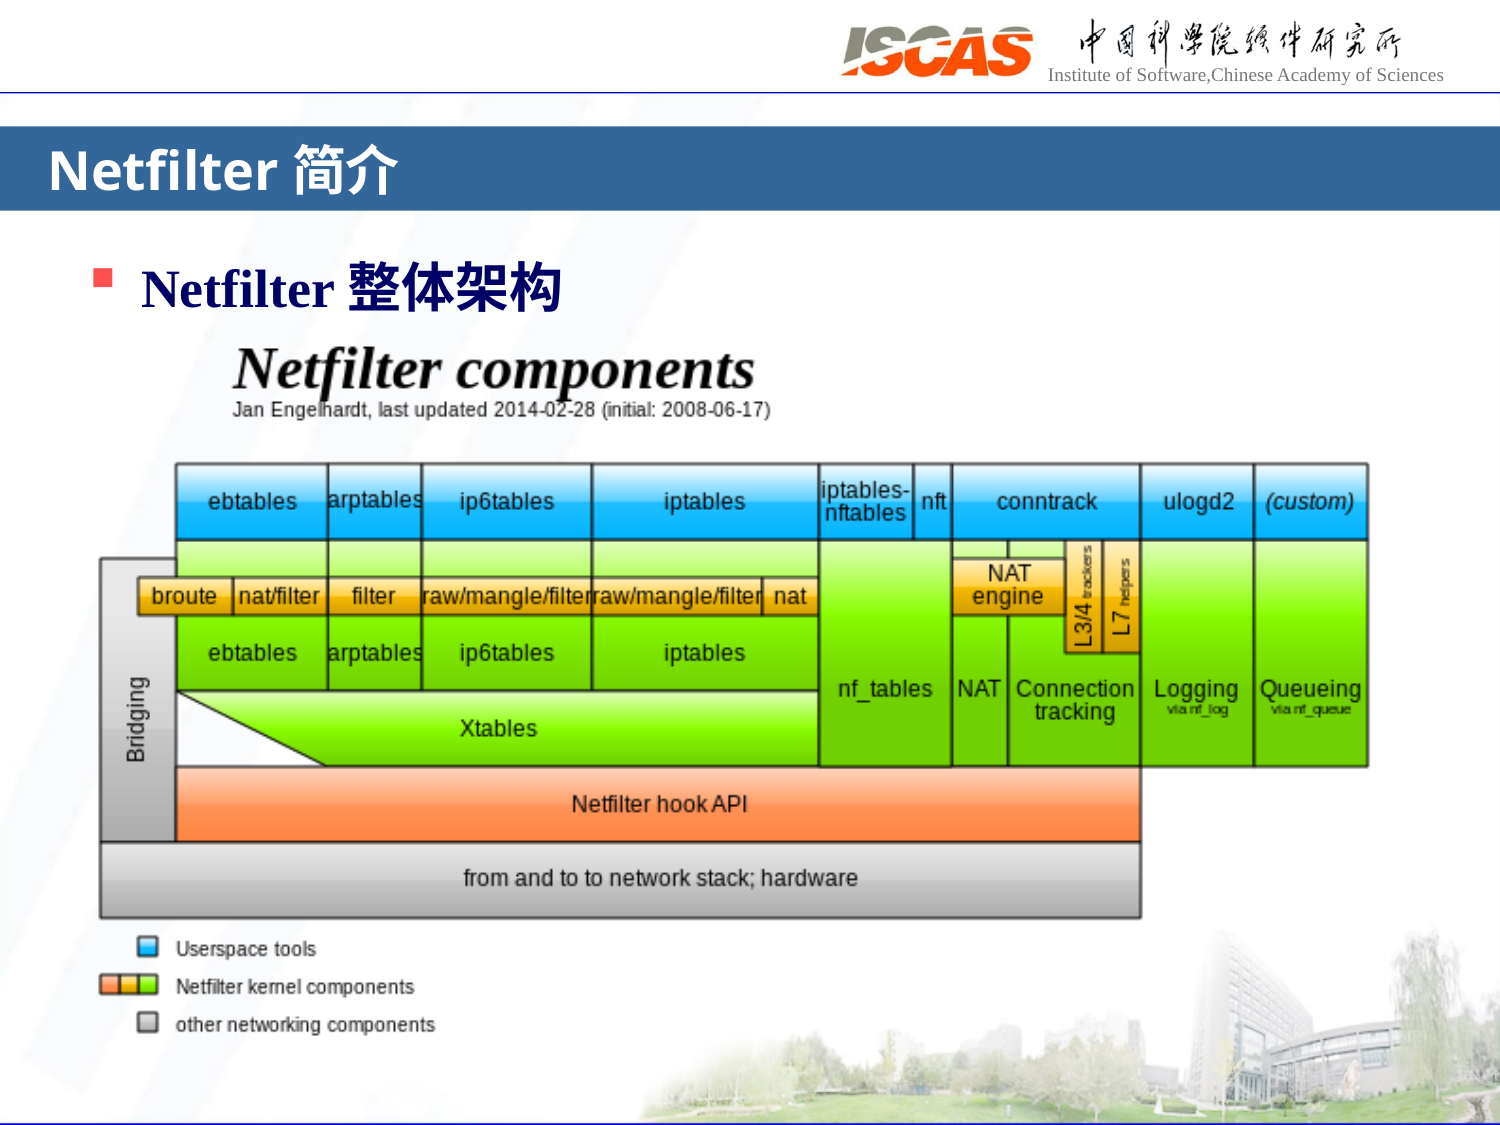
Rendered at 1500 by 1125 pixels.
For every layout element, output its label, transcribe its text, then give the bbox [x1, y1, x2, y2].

picture [1077, 15, 1402, 71]
title Netfilter简介 [0, 126, 1500, 211]
picture [0, 92, 1500, 126]
list Netfilter整体架构 [73, 246, 1481, 1065]
picture [0, 211, 1500, 1125]
picture [837, 18, 1045, 87]
